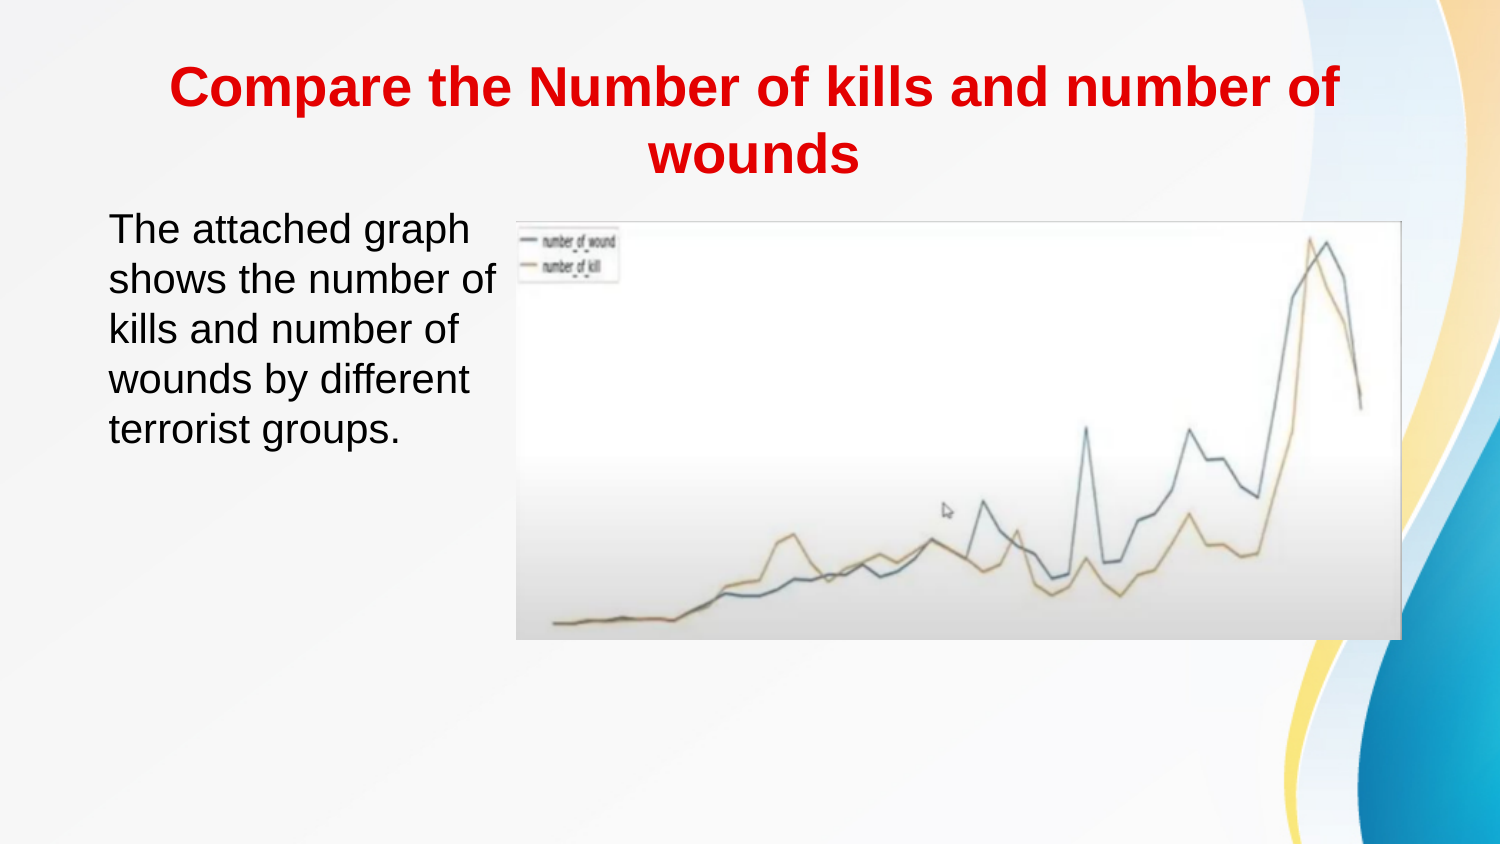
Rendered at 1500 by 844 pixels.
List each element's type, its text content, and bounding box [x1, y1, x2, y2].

title Compare the Number of kills and number of wounds [84, 23, 1426, 144]
list The attached graph shows the number of kills and number of wounds by different terrorist groups. [74, 144, 1426, 755]
picture [0, 0, 1500, 844]
